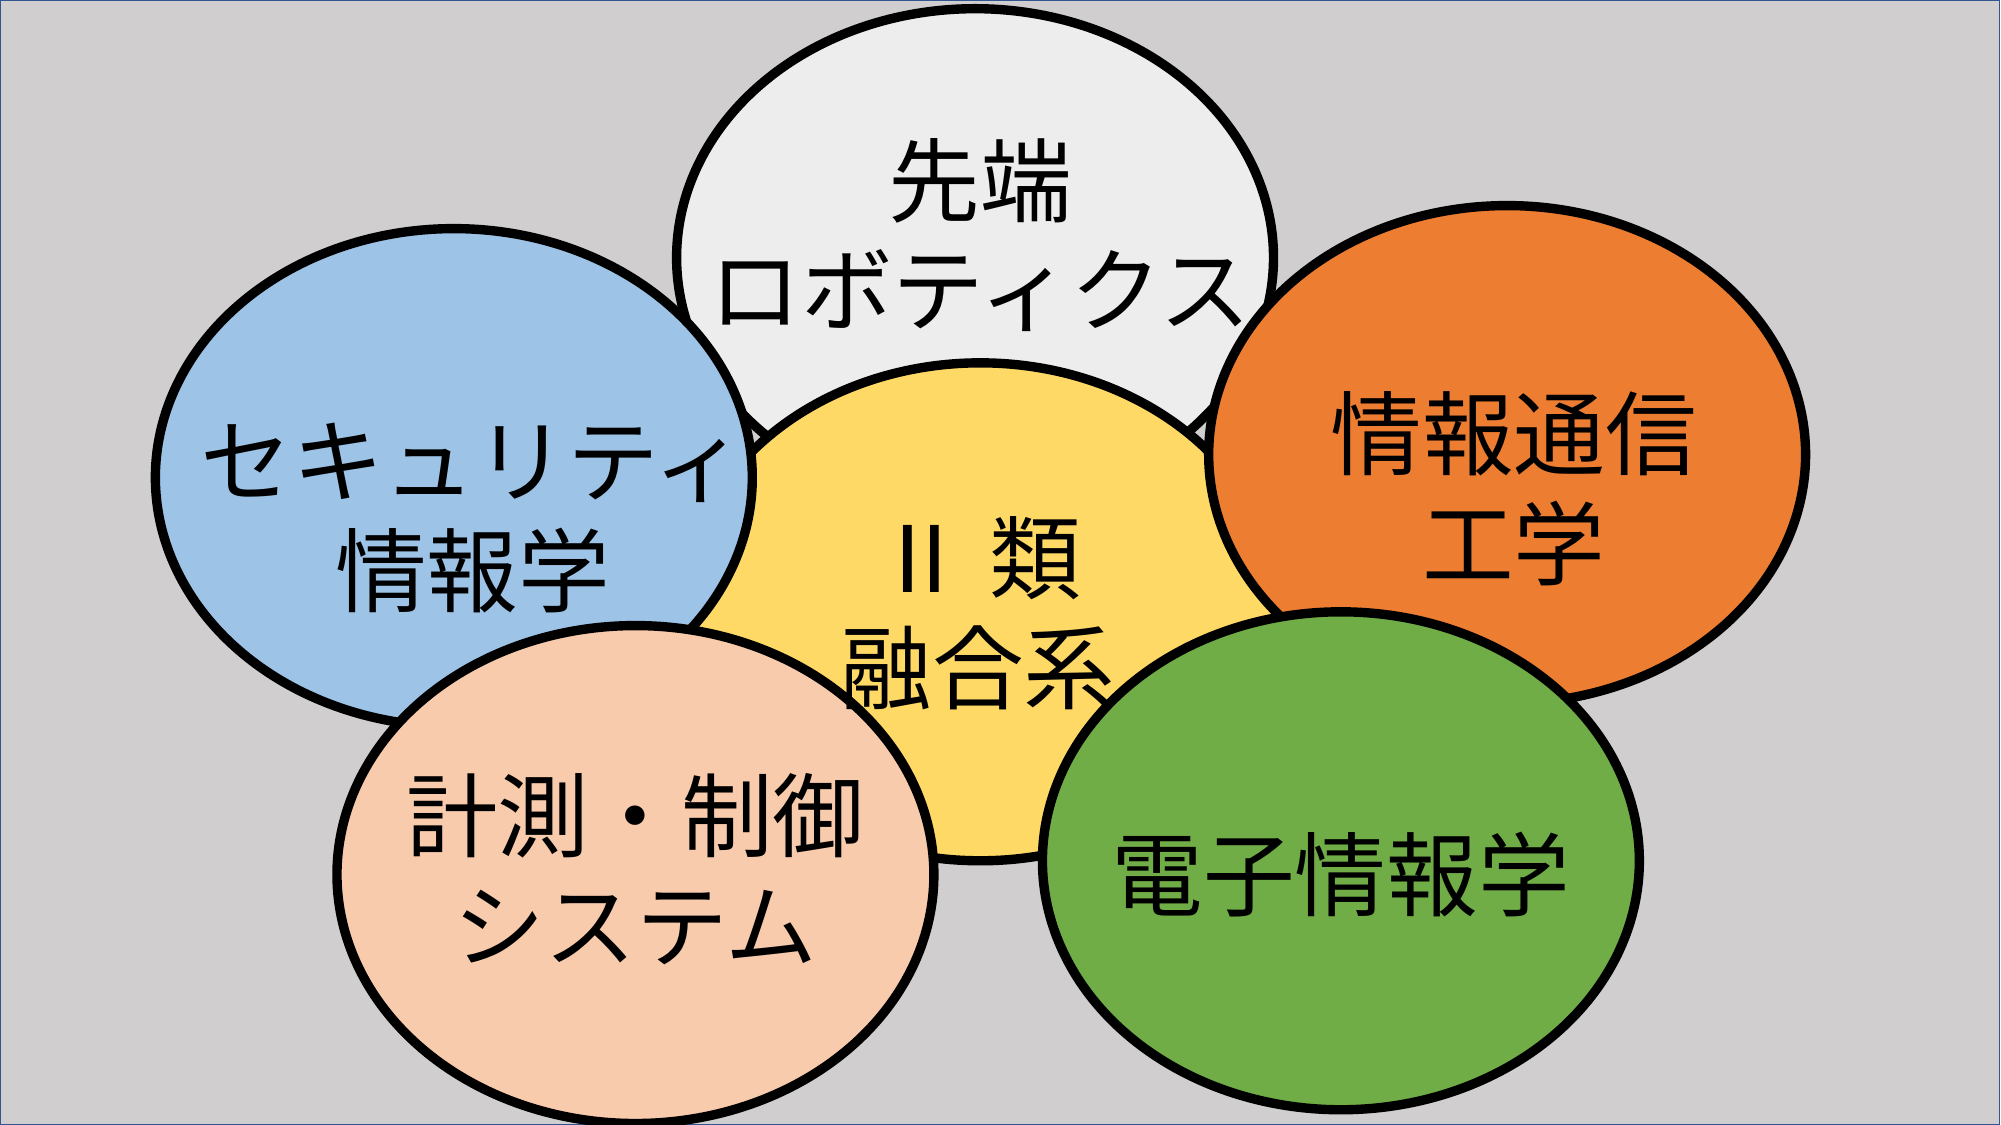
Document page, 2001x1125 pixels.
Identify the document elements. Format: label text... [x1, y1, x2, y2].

text_box セキュリティ情報学 [166, 396, 779, 632]
text_box 計測・制御 システム [317, 751, 954, 986]
text_box 情報通信工学 [1275, 369, 1752, 605]
text_box [154, 408, 166, 547]
text_box [170, 227, 737, 396]
text_box [0, 0, 2000, 1125]
text_box [218, 632, 558, 723]
text_box [367, 986, 904, 1125]
text_box [713, 351, 1234, 432]
text_box [779, 361, 1277, 638]
text_box 先端 ロボティクス [662, 116, 1299, 351]
text_box [1207, 204, 1807, 699]
text_box [375, 632, 896, 751]
text_box [713, 632, 753, 644]
text_box 電子情報学 [1090, 810, 1592, 935]
text_box [728, 7, 1222, 116]
text_box [1041, 610, 1641, 1111]
text_box [879, 728, 1086, 862]
text_box Ⅱ類 融合系 [753, 493, 1204, 728]
